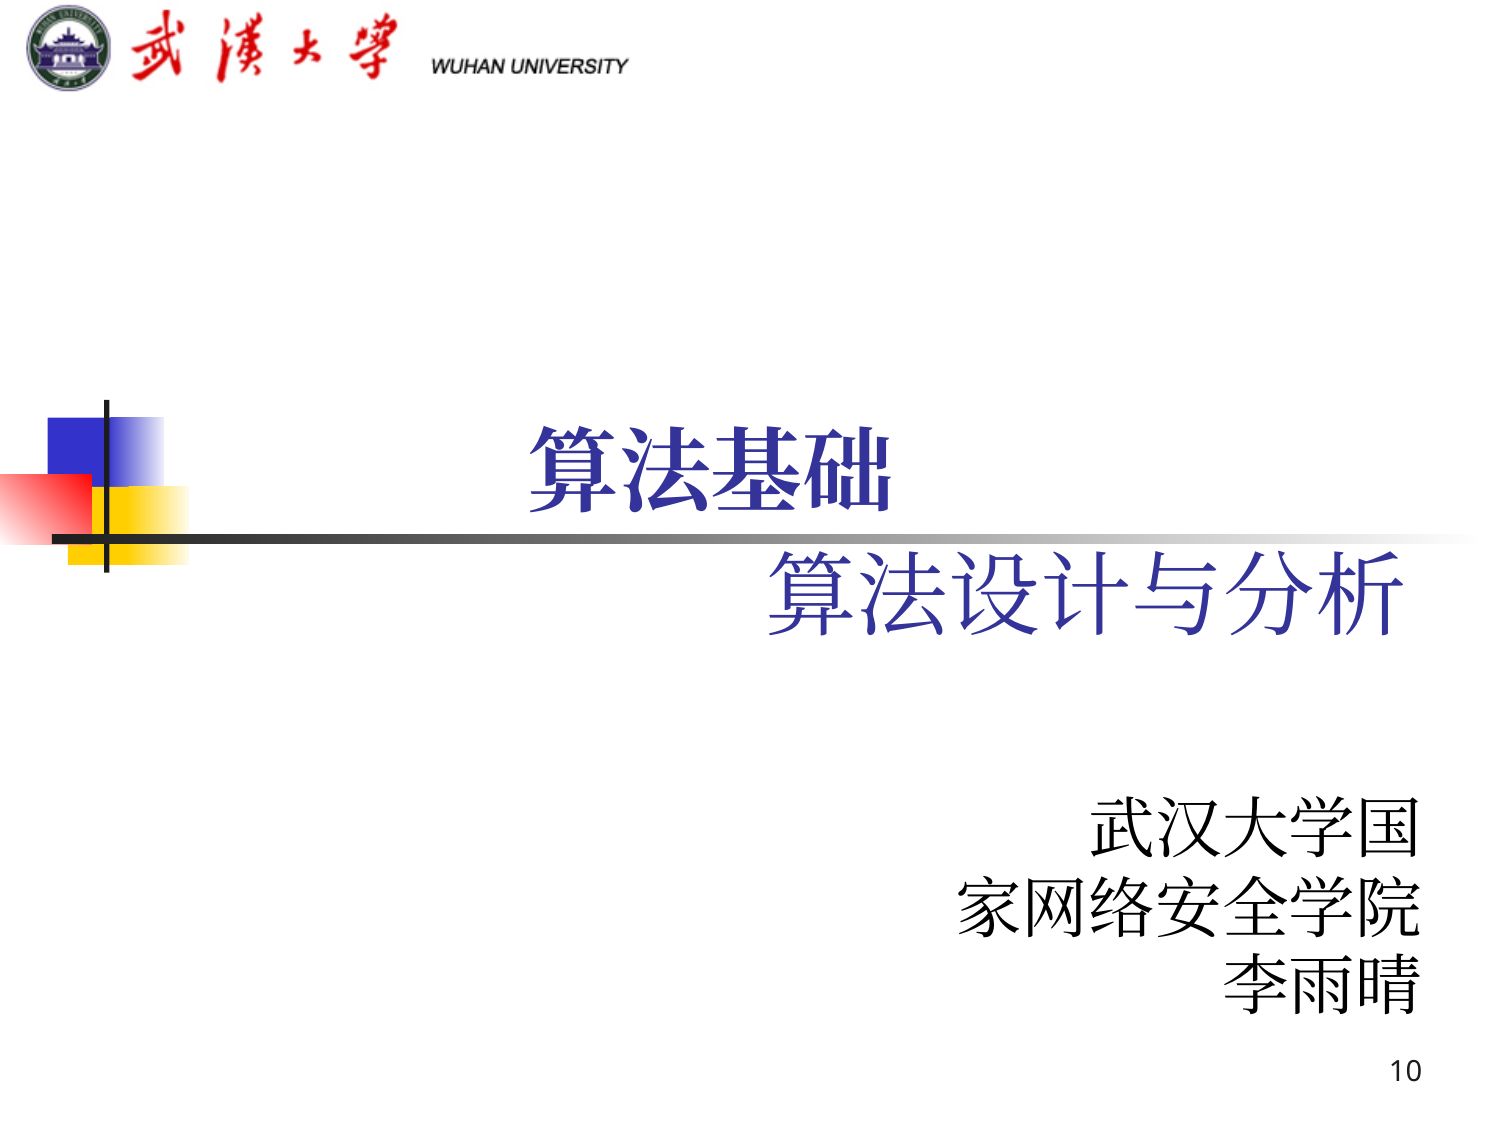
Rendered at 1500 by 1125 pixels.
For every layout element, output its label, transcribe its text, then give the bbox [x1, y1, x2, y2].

text_box 算法基础 [512, 290, 1409, 531]
subtitle 武汉大学国家网络安全学院 李雨晴 [559, 635, 1438, 924]
slide_number 10 [1125, 1025, 1438, 1100]
picture [0, 0, 643, 93]
title 算法设计与分析 [750, 414, 1460, 655]
